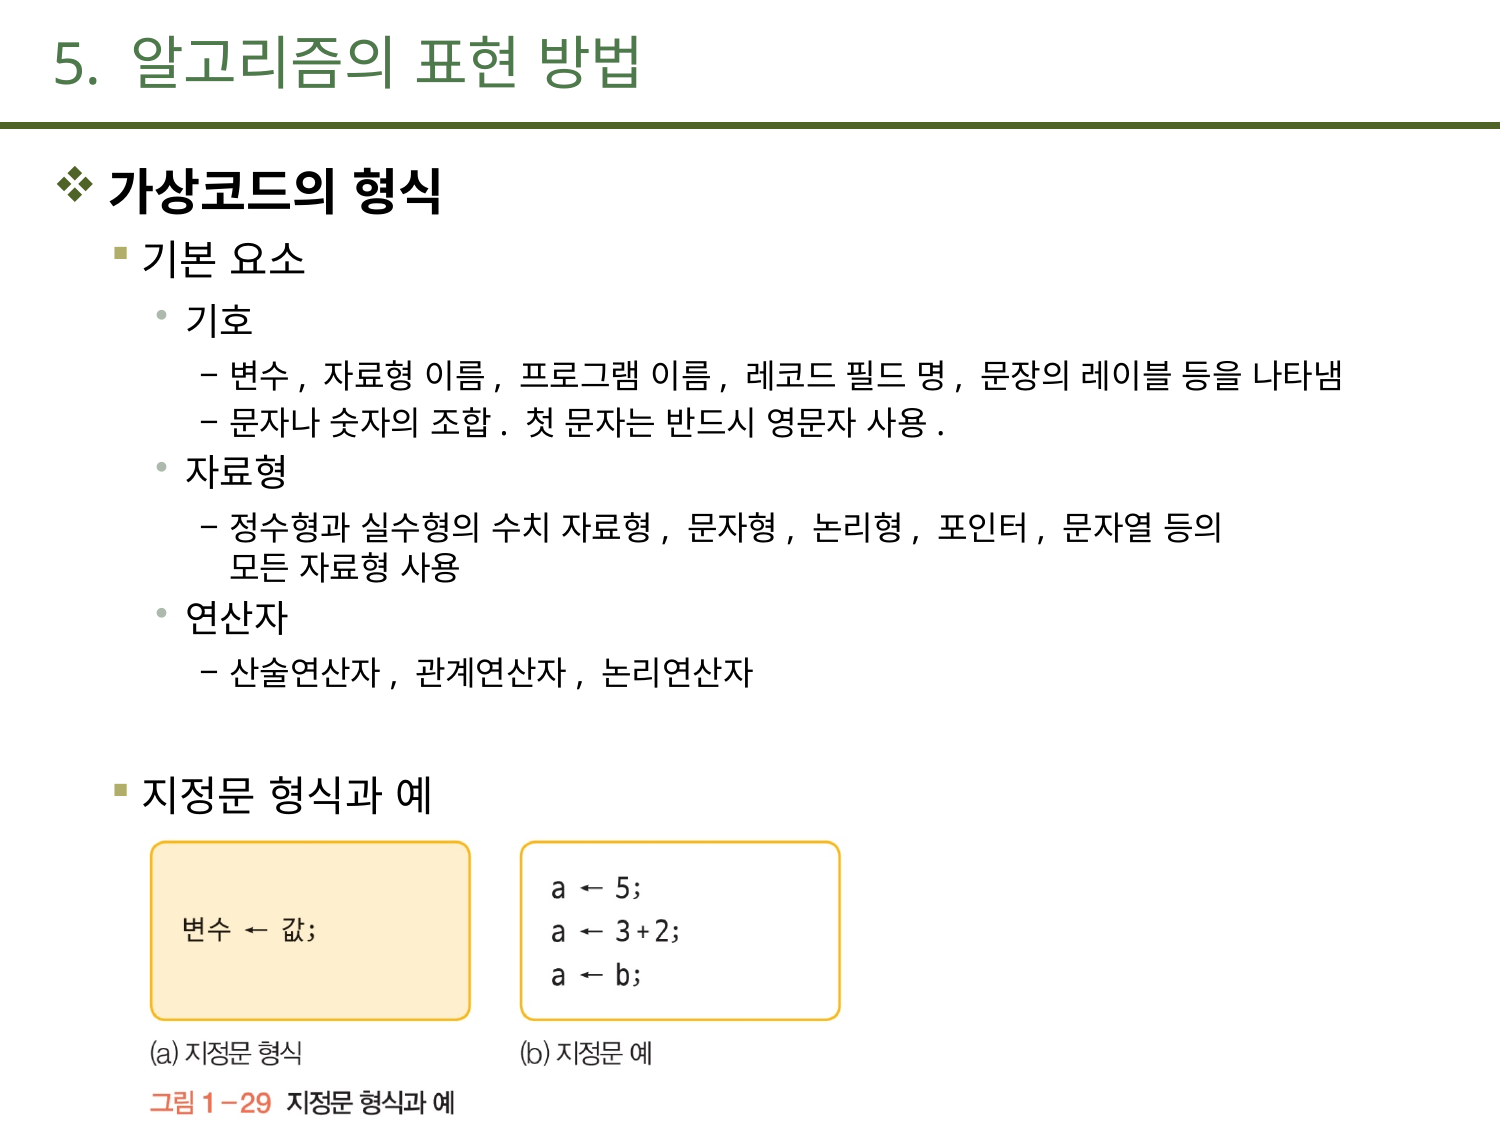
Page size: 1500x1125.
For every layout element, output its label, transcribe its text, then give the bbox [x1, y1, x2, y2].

picture [139, 825, 850, 1125]
title 5. 알고리즘의 표현 방법 [37, 13, 1278, 109]
list 가상코드의 형식 기본 요소 기호 변수, 자료형 이름, 프로그램 이름, 레코드 필드 명, 문장의 레이블 등을 나타냄 문자나 숫자의 조합. 첫 문자는 반드시 영문자 사용. 자료형 정수형과 실수형의 수치 자료형, 문자형, 논리형, 포인터, 문자열 등의 모든 자료형 사용 연산자 산술연산자, 관계연산자, 논리연산자 지정문 형식과 예 [37, 152, 1463, 1091]
